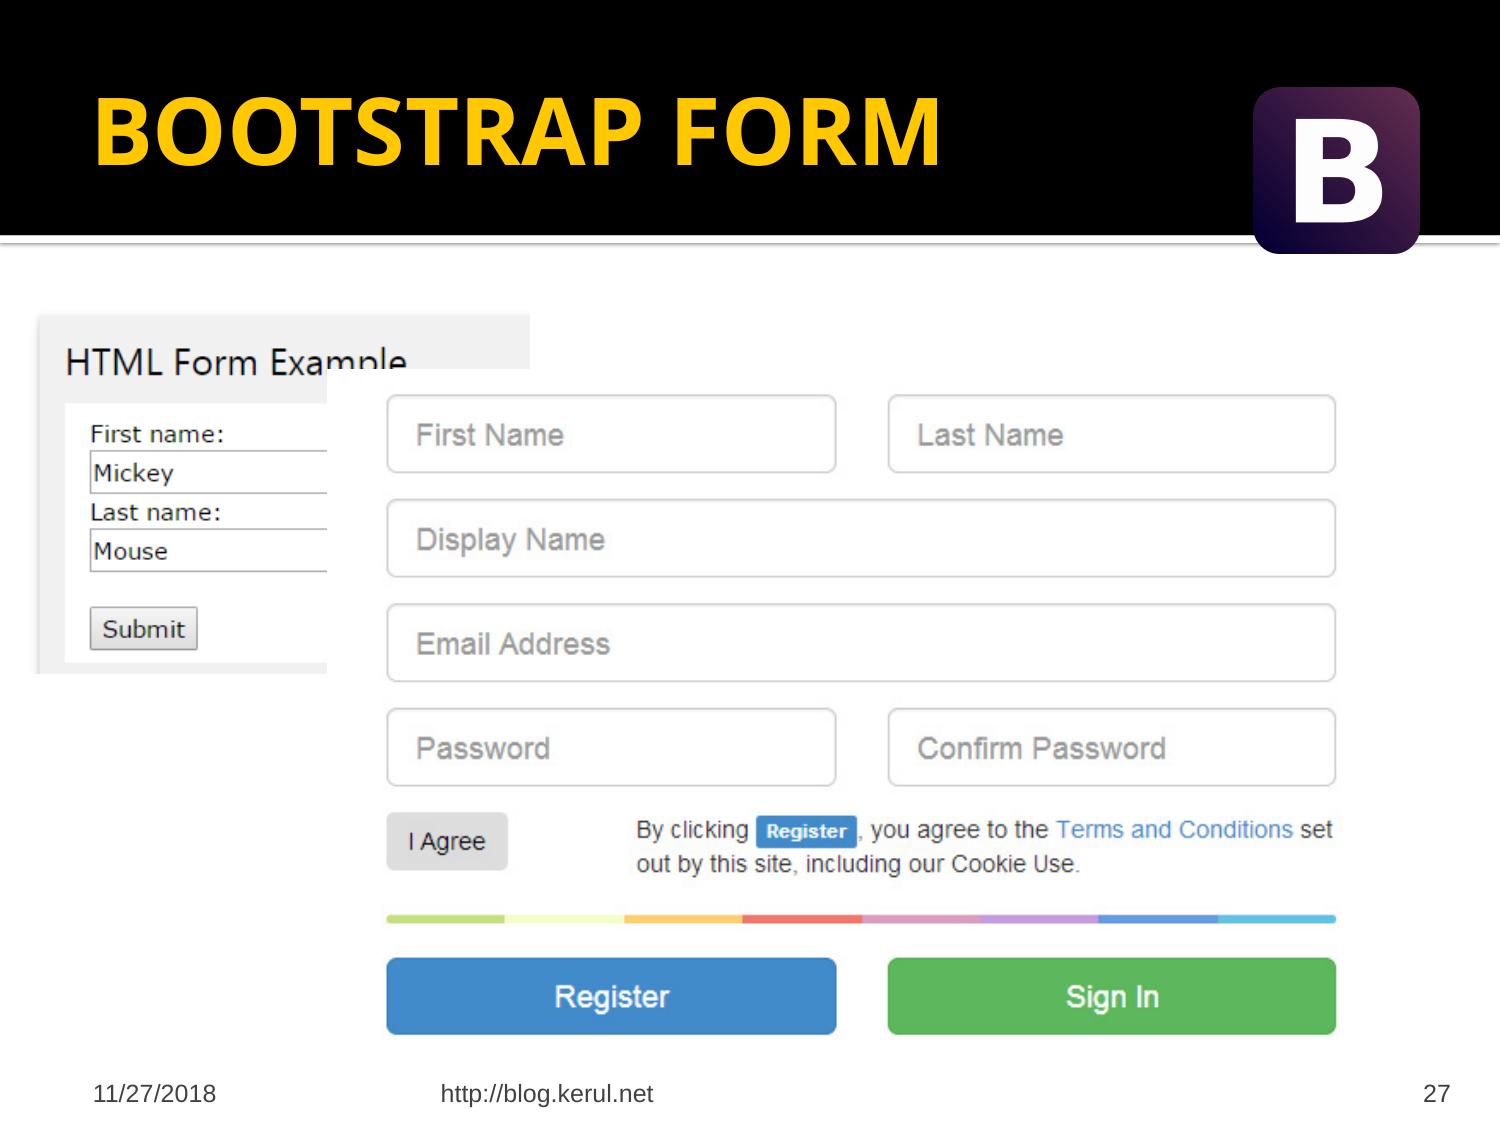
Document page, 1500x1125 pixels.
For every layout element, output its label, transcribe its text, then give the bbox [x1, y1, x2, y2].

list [29, 304, 530, 675]
footer http://blog.kerul.net [433, 1062, 1337, 1108]
slide_number 27 [1345, 1062, 1467, 1108]
title BOOTSTRAP FORM [75, 25, 1425, 231]
picture [1253, 87, 1420, 254]
picture [327, 369, 1423, 1054]
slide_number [75, 1062, 425, 1108]
